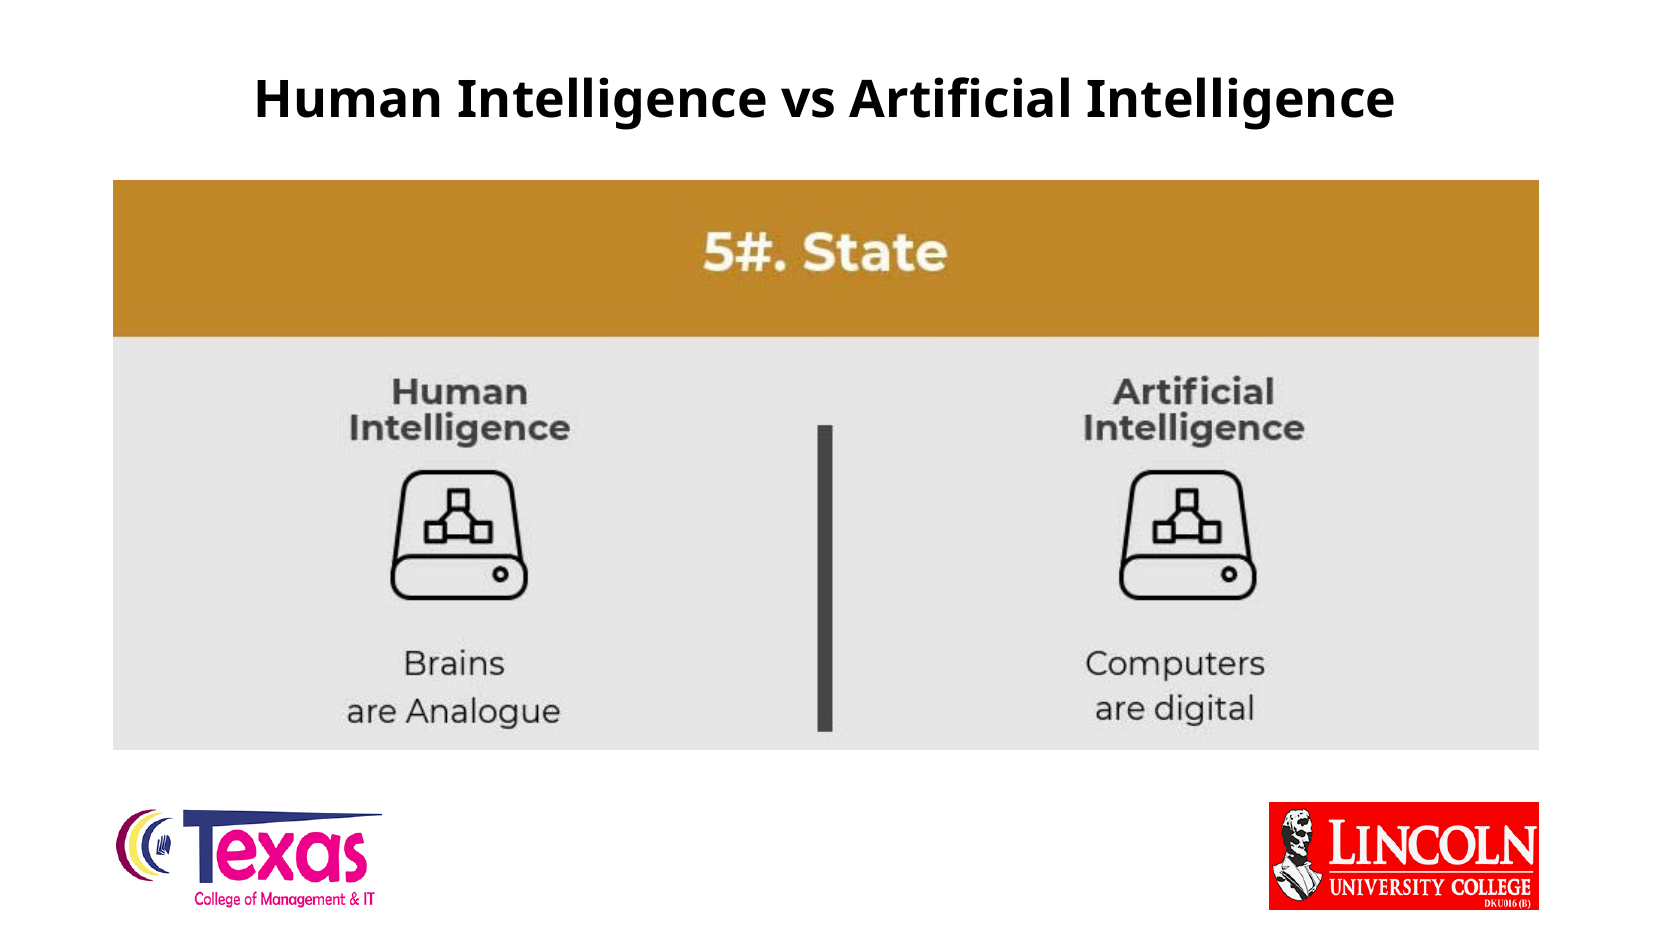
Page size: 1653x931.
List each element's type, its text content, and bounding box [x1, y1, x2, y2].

picture [1269, 802, 1539, 910]
title Human Intelligence vs Artificial Intelligence [113, 49, 1539, 153]
picture [113, 802, 383, 910]
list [113, 180, 1539, 750]
